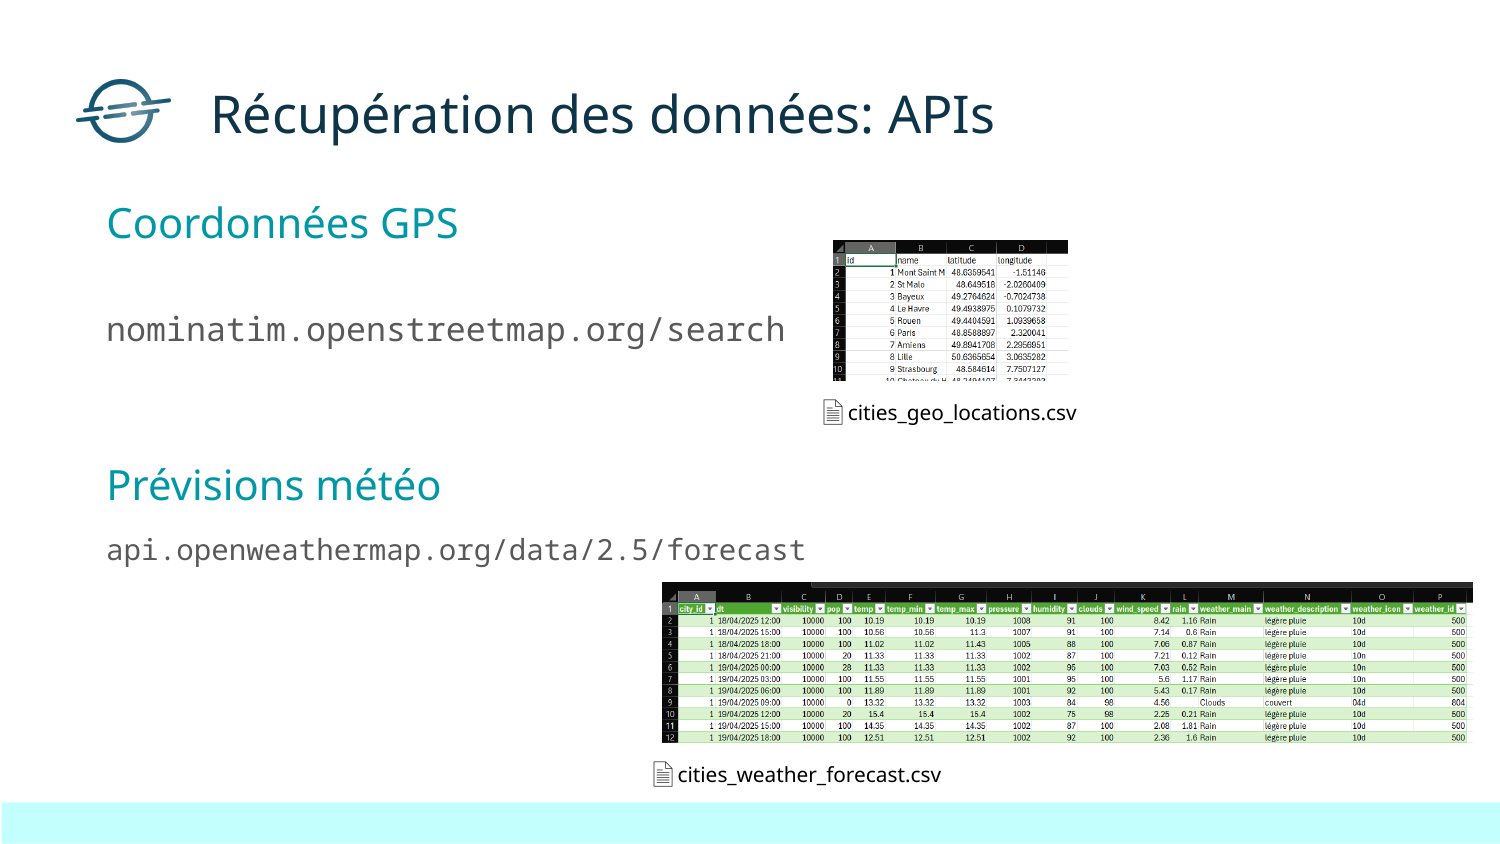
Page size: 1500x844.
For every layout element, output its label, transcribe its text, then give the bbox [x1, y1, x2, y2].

picture [647, 759, 679, 790]
text_box nominatim.openstreetmap.org/search [91, 300, 828, 385]
picture [832, 240, 1068, 381]
text_box api.openweathermap.org/data/2.5/forecast [91, 529, 932, 574]
text_box cities_geo_locations.csv [833, 391, 1500, 432]
title Coordonnées GPS [91, 182, 964, 270]
title Récupération des données: APIs [195, 66, 1068, 154]
picture [817, 396, 849, 428]
title Prévisions météo [91, 443, 964, 532]
text_box [1, 802, 1500, 844]
picture [75, 78, 171, 143]
text_box cities_weather_forecast.csv [662, 754, 1414, 794]
picture [662, 582, 1473, 744]
